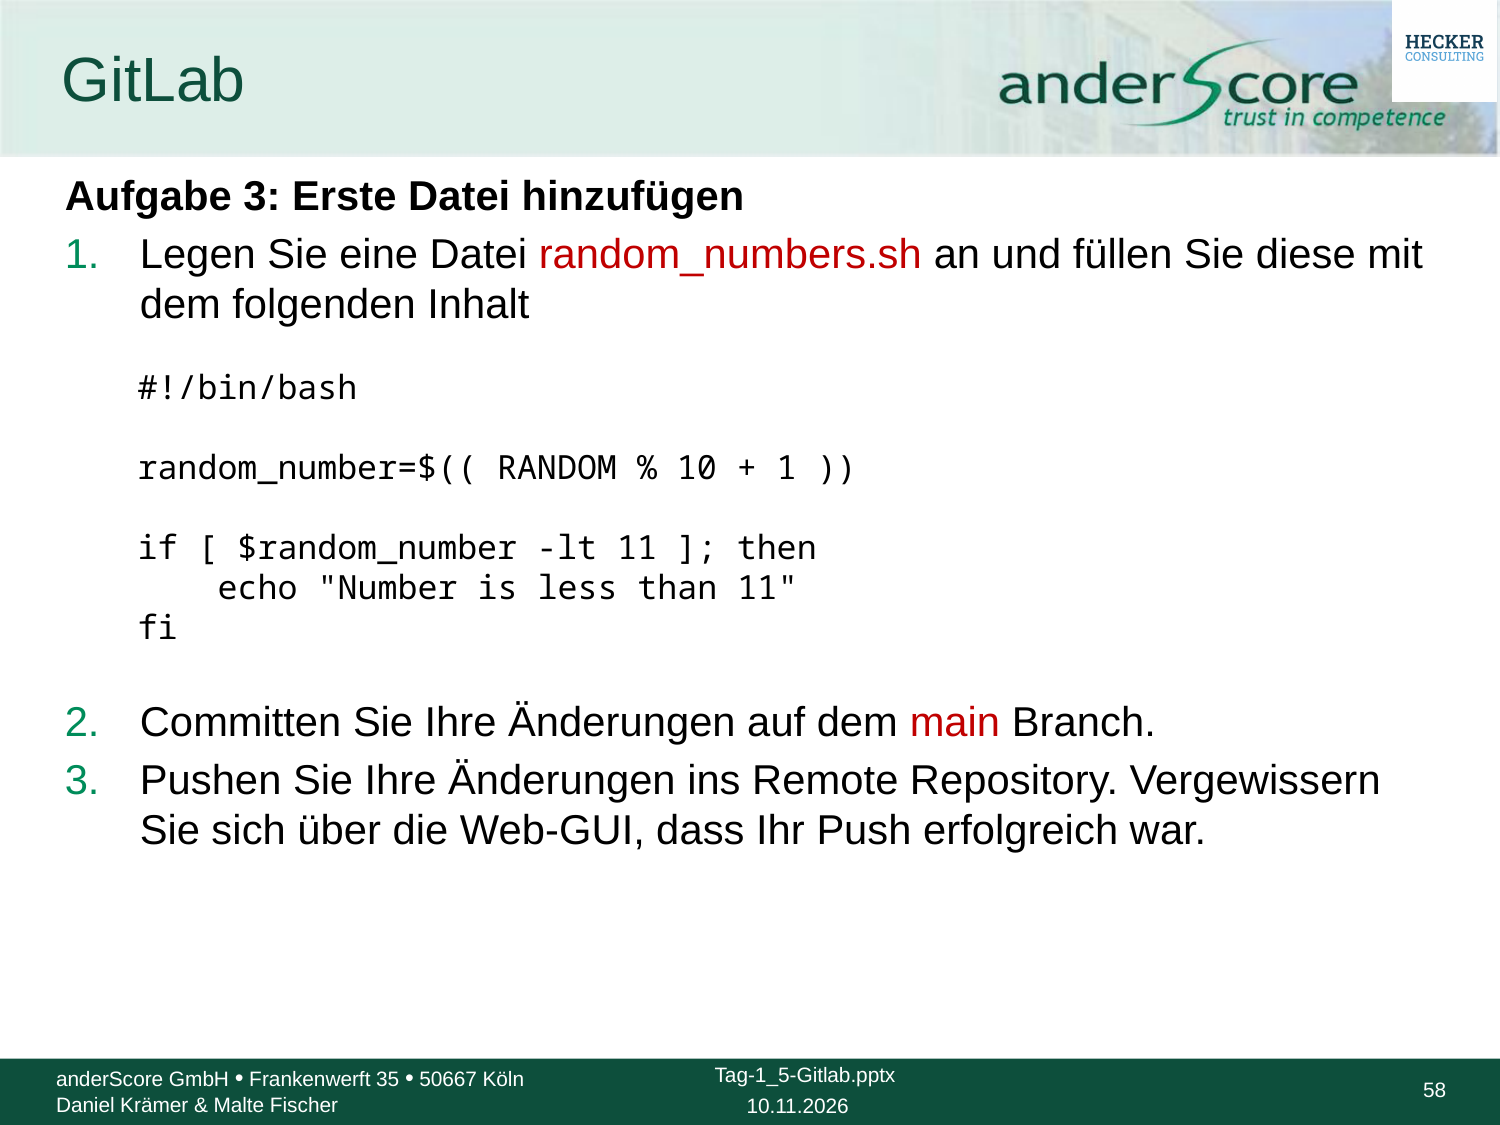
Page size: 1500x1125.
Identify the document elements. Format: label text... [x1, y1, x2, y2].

list Aufgabe 3: Erste Datei hinzufügen Legen Sie eine Datei random_numbers.sh an und füllen Sie diese mit dem folgenden Inhalt #!/bin/bash random_number=$(( RANDOM % 10 + 1 )) if [ $random_number -lt 11 ]; then echo "Number is less than 11" fi Committen Sie Ihre Änderungen auf dem main Branch. Pushen Sie Ihre Änderungen ins Remote Repository. Vergewissern Sie sich über die Web-GUI, dass Ihr Push erfolgreich war. [49, 160, 1447, 1047]
picture [0, 0, 1500, 157]
title GitLab [46, 23, 975, 140]
